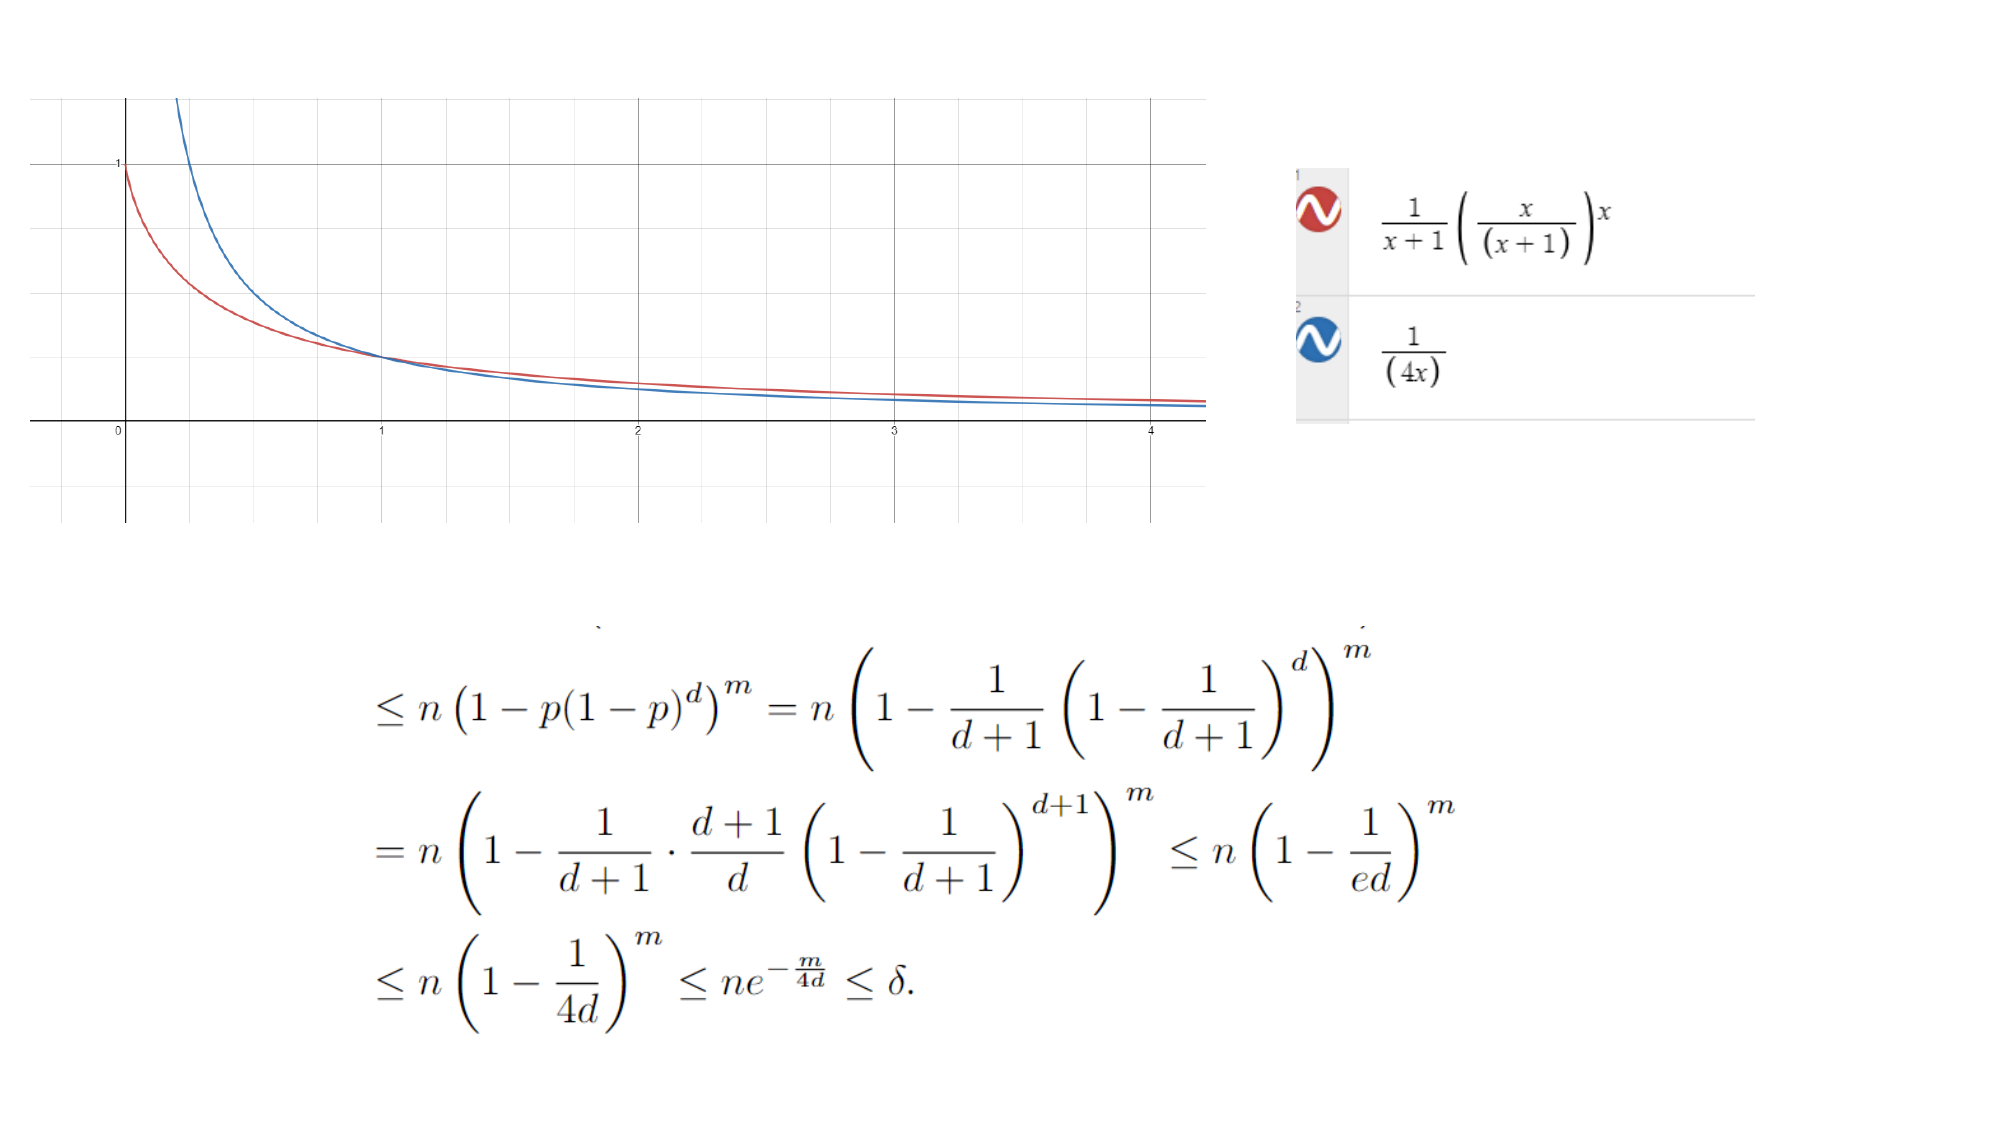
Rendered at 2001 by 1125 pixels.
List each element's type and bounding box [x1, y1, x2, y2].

picture [30, 98, 1206, 523]
picture [255, 626, 1572, 1053]
picture [1296, 168, 1755, 424]
